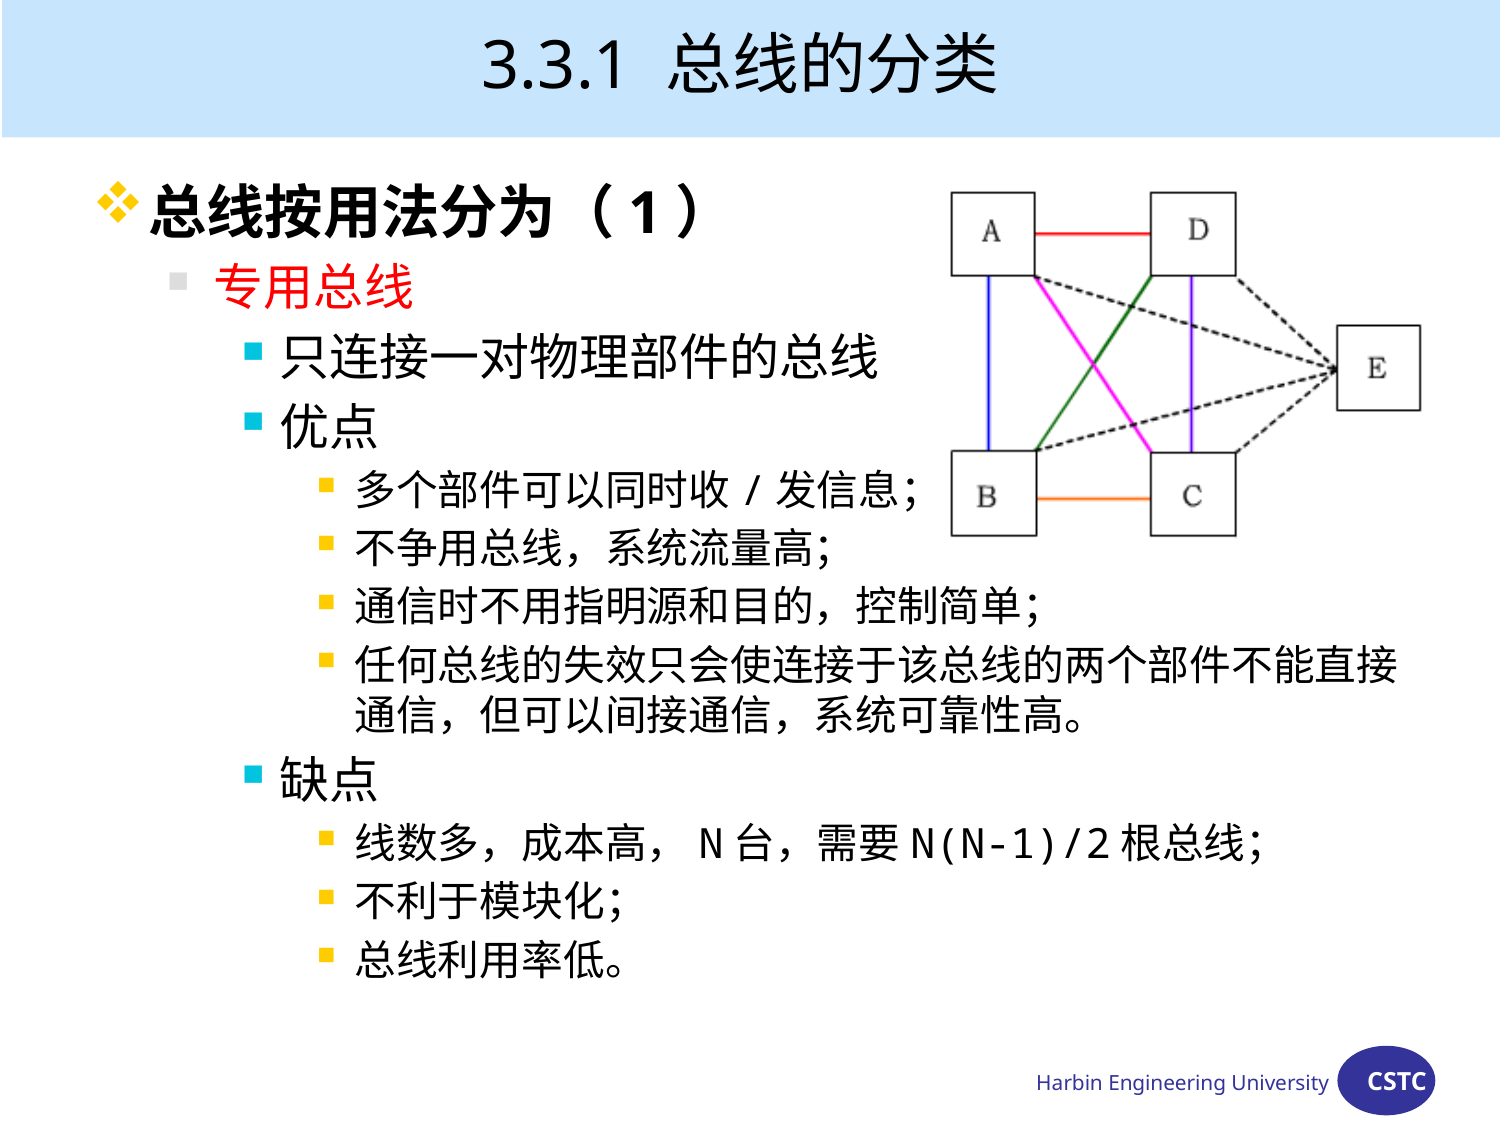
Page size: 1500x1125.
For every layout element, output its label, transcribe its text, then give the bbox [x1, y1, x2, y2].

footer Harbin Engineering University [693, 1062, 1344, 1113]
list 总线按用法分为（1） 专用总线 只连接一对物理部件的总线 优点 多个部件可以同时收/发信息； 不争用总线，系统流量高； 通信时不用指明源和目的，控制简单； 任何总线的失效只会使连接于该总线的两个部件不能直接通信，但可以间接通信，系统可靠性高。 缺点 线数多，成本高，N台，需要N(N-1)/2根总线； 不利于模块化； 总线利用率低。 [76, 167, 1428, 981]
picture [942, 183, 1427, 550]
title 3.3.1 总线的分类 [96, 11, 1385, 112]
